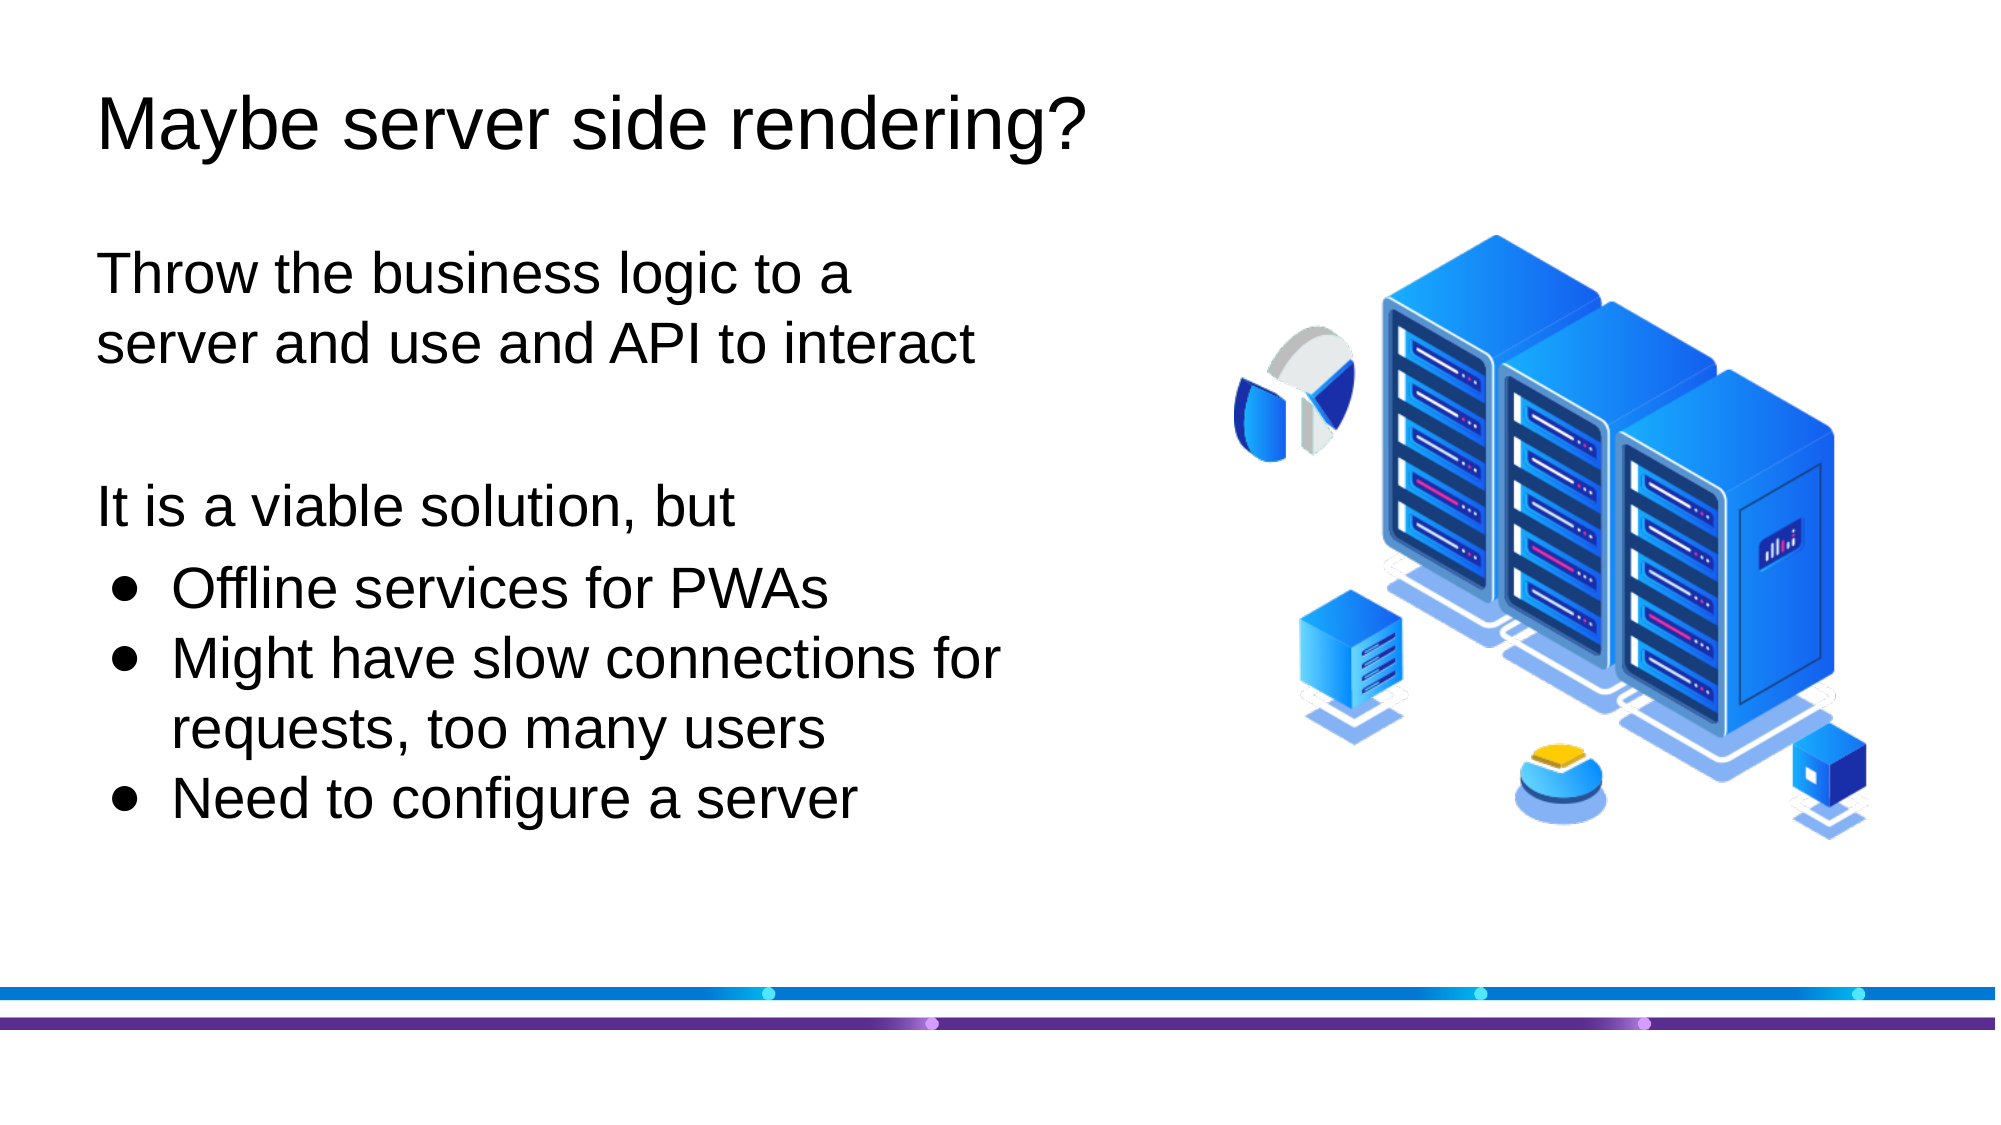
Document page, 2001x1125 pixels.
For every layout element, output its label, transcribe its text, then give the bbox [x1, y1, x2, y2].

title Maybe server side rendering? [96, 75, 1904, 263]
list Throw the business logic to a server and use and API to interact It is a viable solution, but Offline services for PWAs Might have slow connections for requests, too many users Need to configure a server [96, 235, 1011, 912]
picture [1233, 234, 1870, 840]
picture [0, 987, 2000, 1030]
